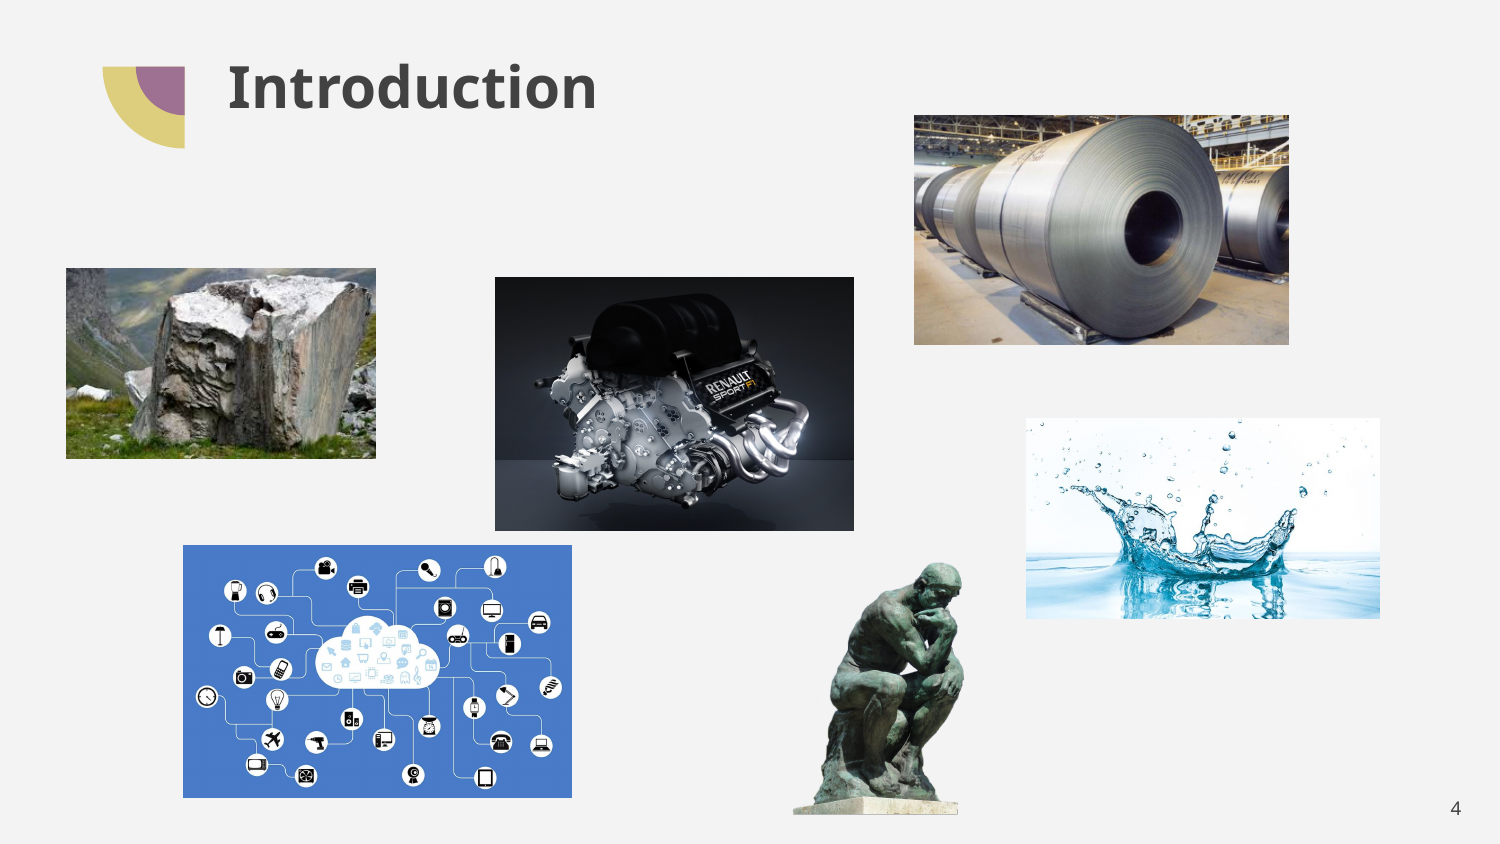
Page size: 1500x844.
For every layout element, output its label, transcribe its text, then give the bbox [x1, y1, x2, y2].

picture [495, 277, 854, 531]
title Introduction [213, 35, 1368, 200]
picture [66, 268, 376, 459]
picture [913, 115, 1289, 345]
slide_number ‹#› [1386, 777, 1477, 842]
picture [790, 553, 980, 816]
picture [1026, 417, 1380, 620]
picture [183, 545, 573, 799]
